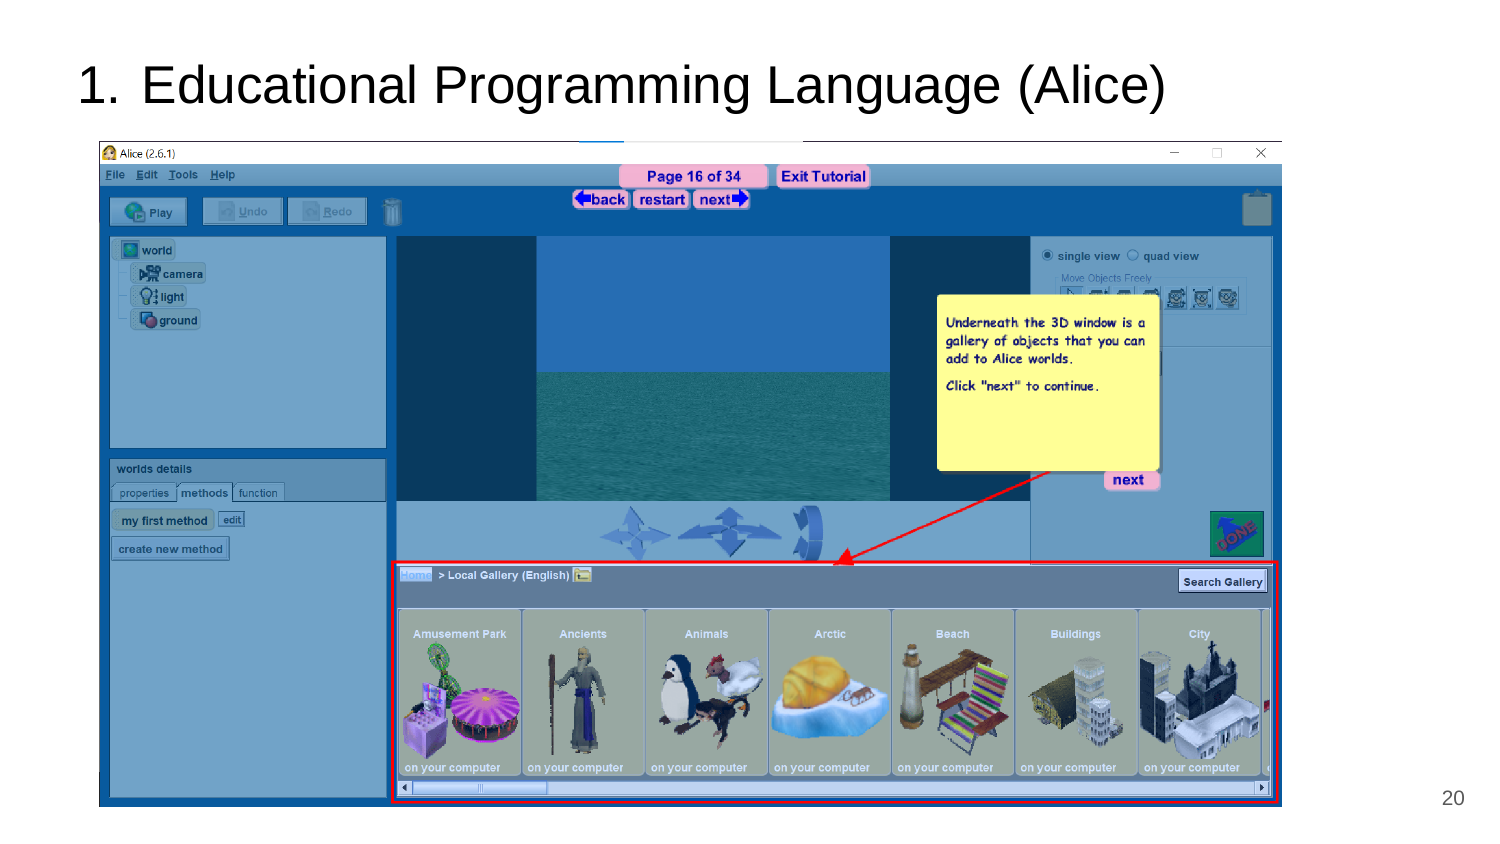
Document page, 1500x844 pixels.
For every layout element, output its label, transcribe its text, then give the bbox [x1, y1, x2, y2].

title Educational Programming Language (Alice) [51, 35, 1449, 130]
slide_number ‹#› [1389, 764, 1480, 830]
picture [99, 141, 1282, 807]
